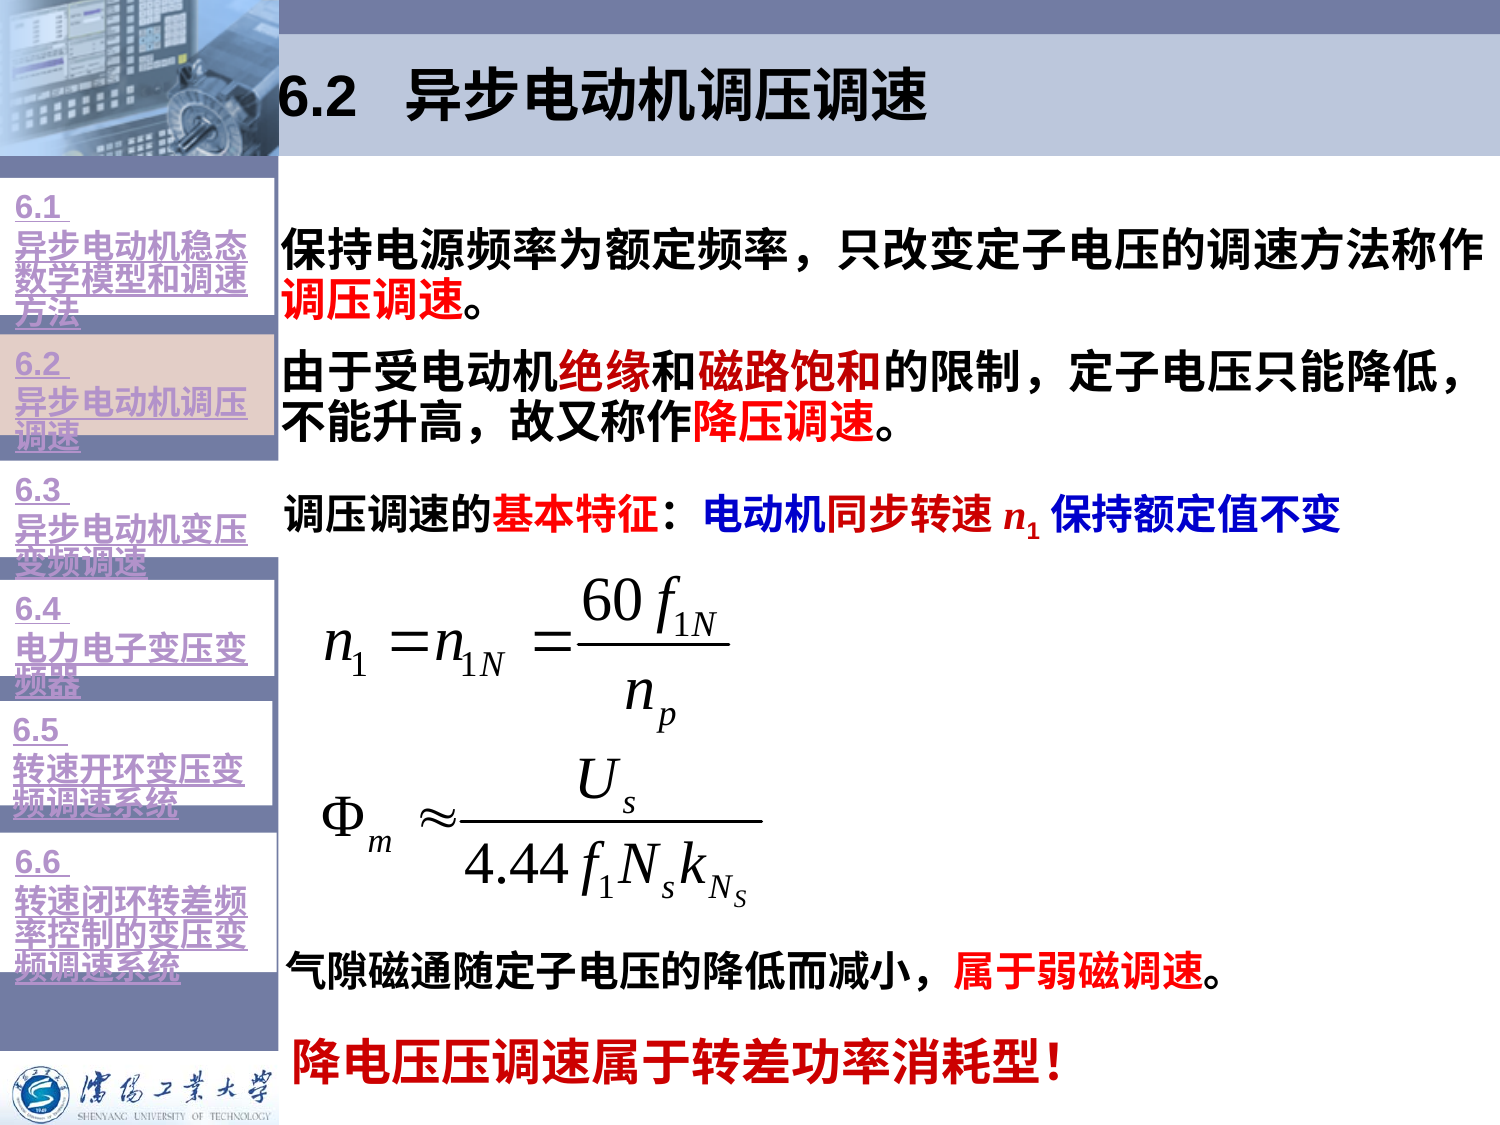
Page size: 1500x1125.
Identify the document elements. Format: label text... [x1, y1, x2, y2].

text_box 6.2 异步电动机调压调速 [0, 334, 275, 436]
text_box 调压调速的基本特征：电动机同步转速n1保持额定值不变 [283, 488, 1450, 546]
text_box 6.1 异步电动机稳态数学模型和调速方法 [0, 177, 275, 315]
text_box 6.5 转速开环变压变频调速系统 [0, 701, 273, 806]
text_box 6.4 电力电子变压变频器 [0, 579, 275, 676]
title 6.2 异步电动机调压调速 [276, 34, 1435, 161]
list 保持电源频率为额定频率，只改变定子电压的调速方法称作调压调速。 由于受电动机绝缘和磁路饱和的限制，定子电压只能降低，不能升高，故又称作降压调速。 [280, 227, 1500, 465]
text_box 6.6 转速闭环转差频率控制的变压变频调速系统 [0, 832, 277, 973]
text_box 气隙磁通随定子电压的降低而减小，属于弱磁调速。 [270, 937, 1339, 1011]
picture [0, 1051, 279, 1125]
text_box 降电压压调速属于转差功率消耗型！ [276, 1029, 1107, 1099]
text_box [312, 741, 774, 922]
picture [0, 1, 279, 156]
text_box 6.3 异步电动机变压变频调速 [0, 460, 279, 558]
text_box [314, 560, 741, 740]
